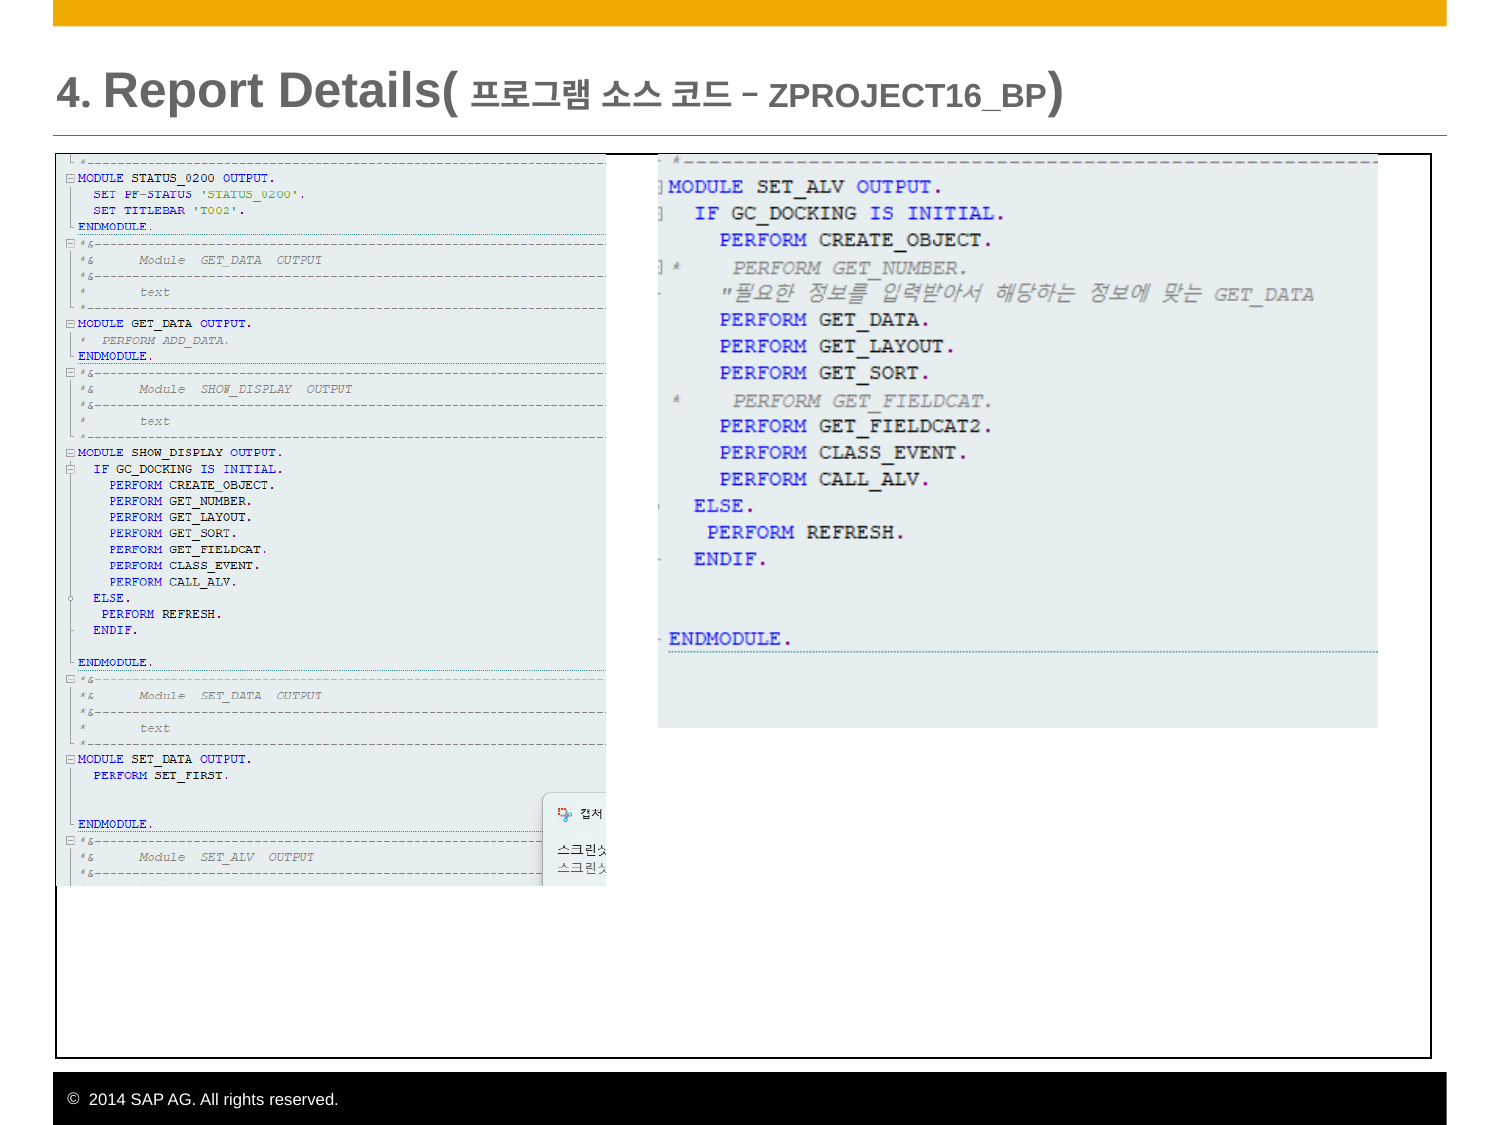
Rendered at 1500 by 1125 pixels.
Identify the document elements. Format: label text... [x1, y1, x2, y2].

table_header [57, 155, 1430, 1057]
picture [658, 153, 1378, 728]
title 4. Report Details(프로그램 소스 코드 –ZPROJECT16_BP) [56, 50, 1407, 124]
picture [55, 153, 606, 886]
